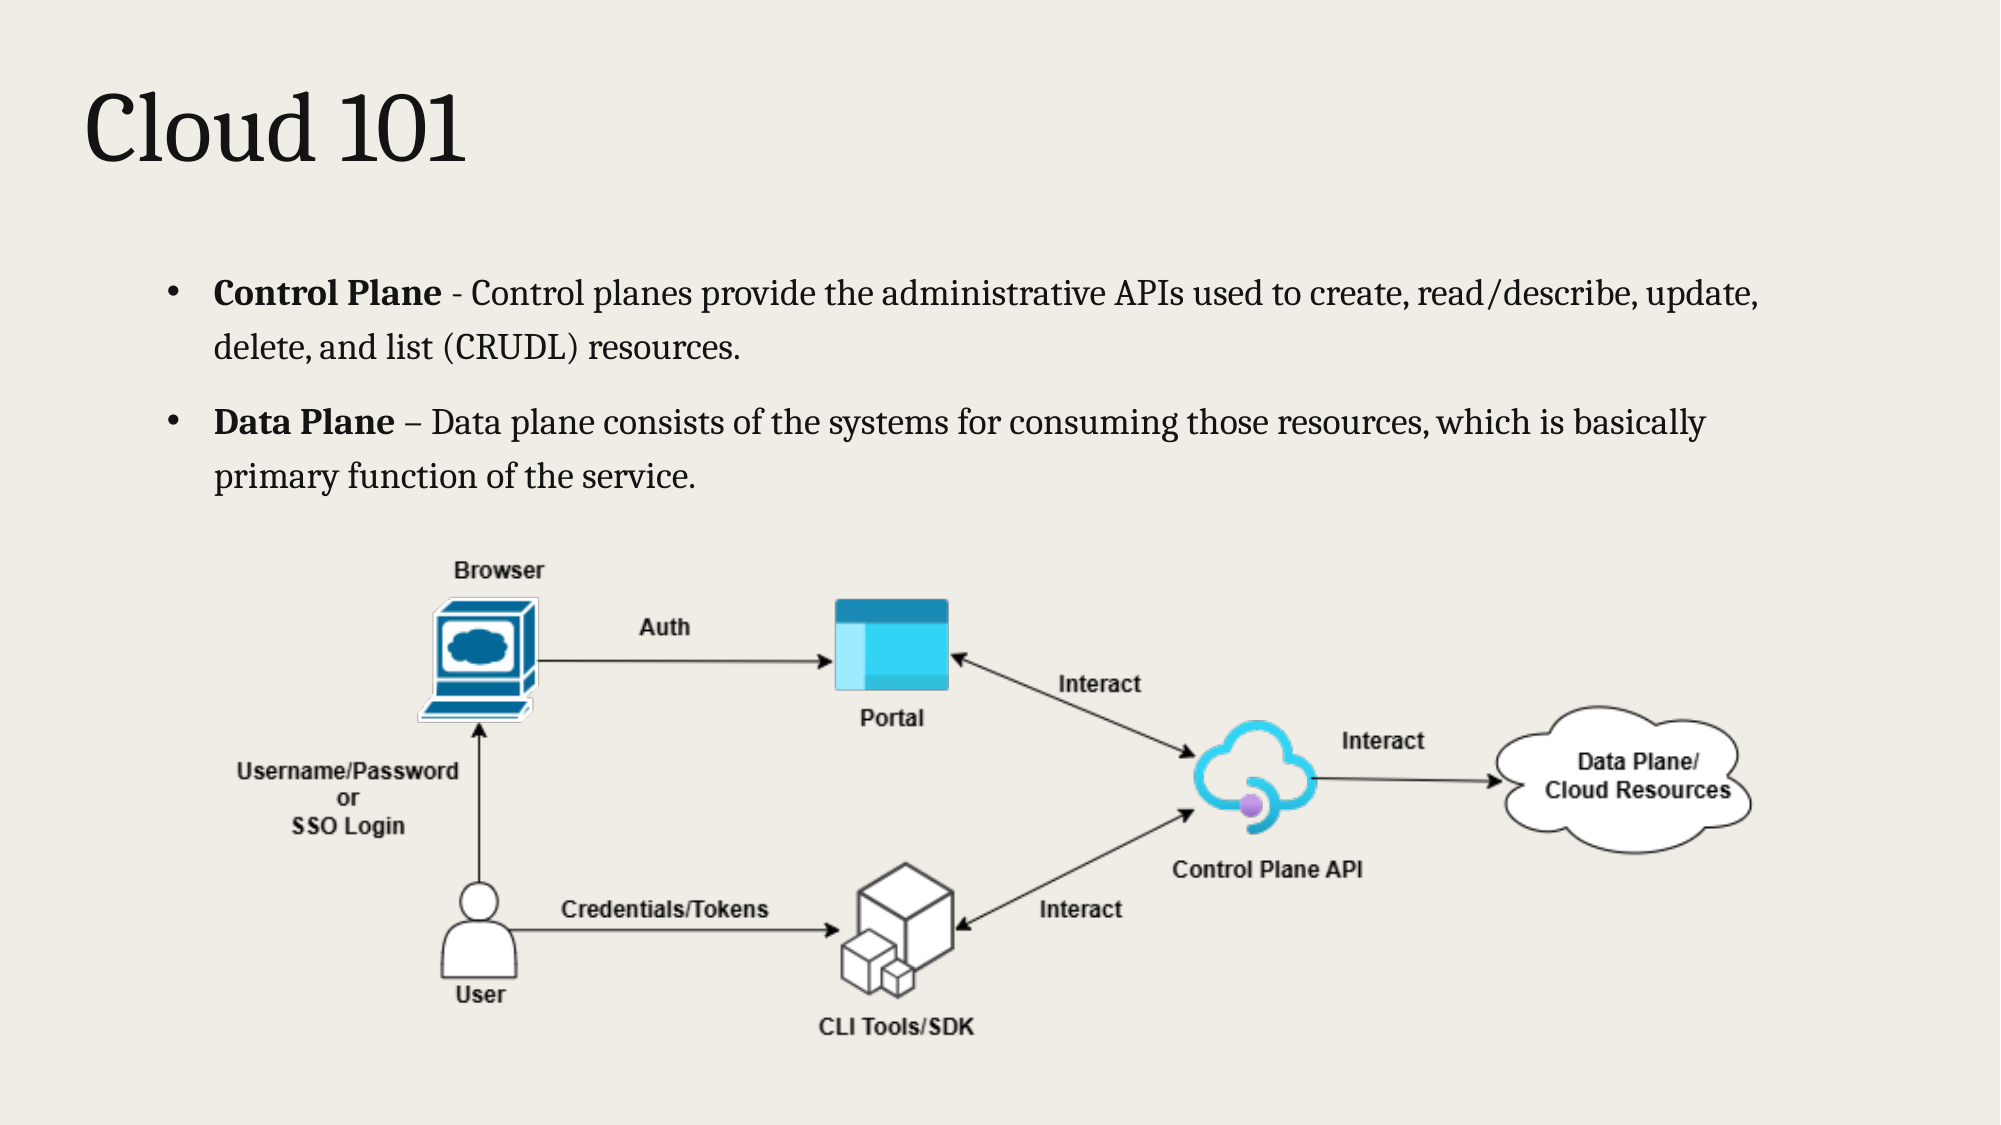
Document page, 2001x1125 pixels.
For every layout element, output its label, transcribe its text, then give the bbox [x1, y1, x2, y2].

title Cloud 101 [70, 67, 1883, 252]
picture [199, 505, 1801, 1094]
list Control Plane - Control planes provide the administrative APIs used to create, read/describe, update, delete, and list (CRUDL) resources. Data Plane – Data plane consists of the systems for consuming those resources, which is basically primary function of the service. [151, 251, 1801, 1031]
